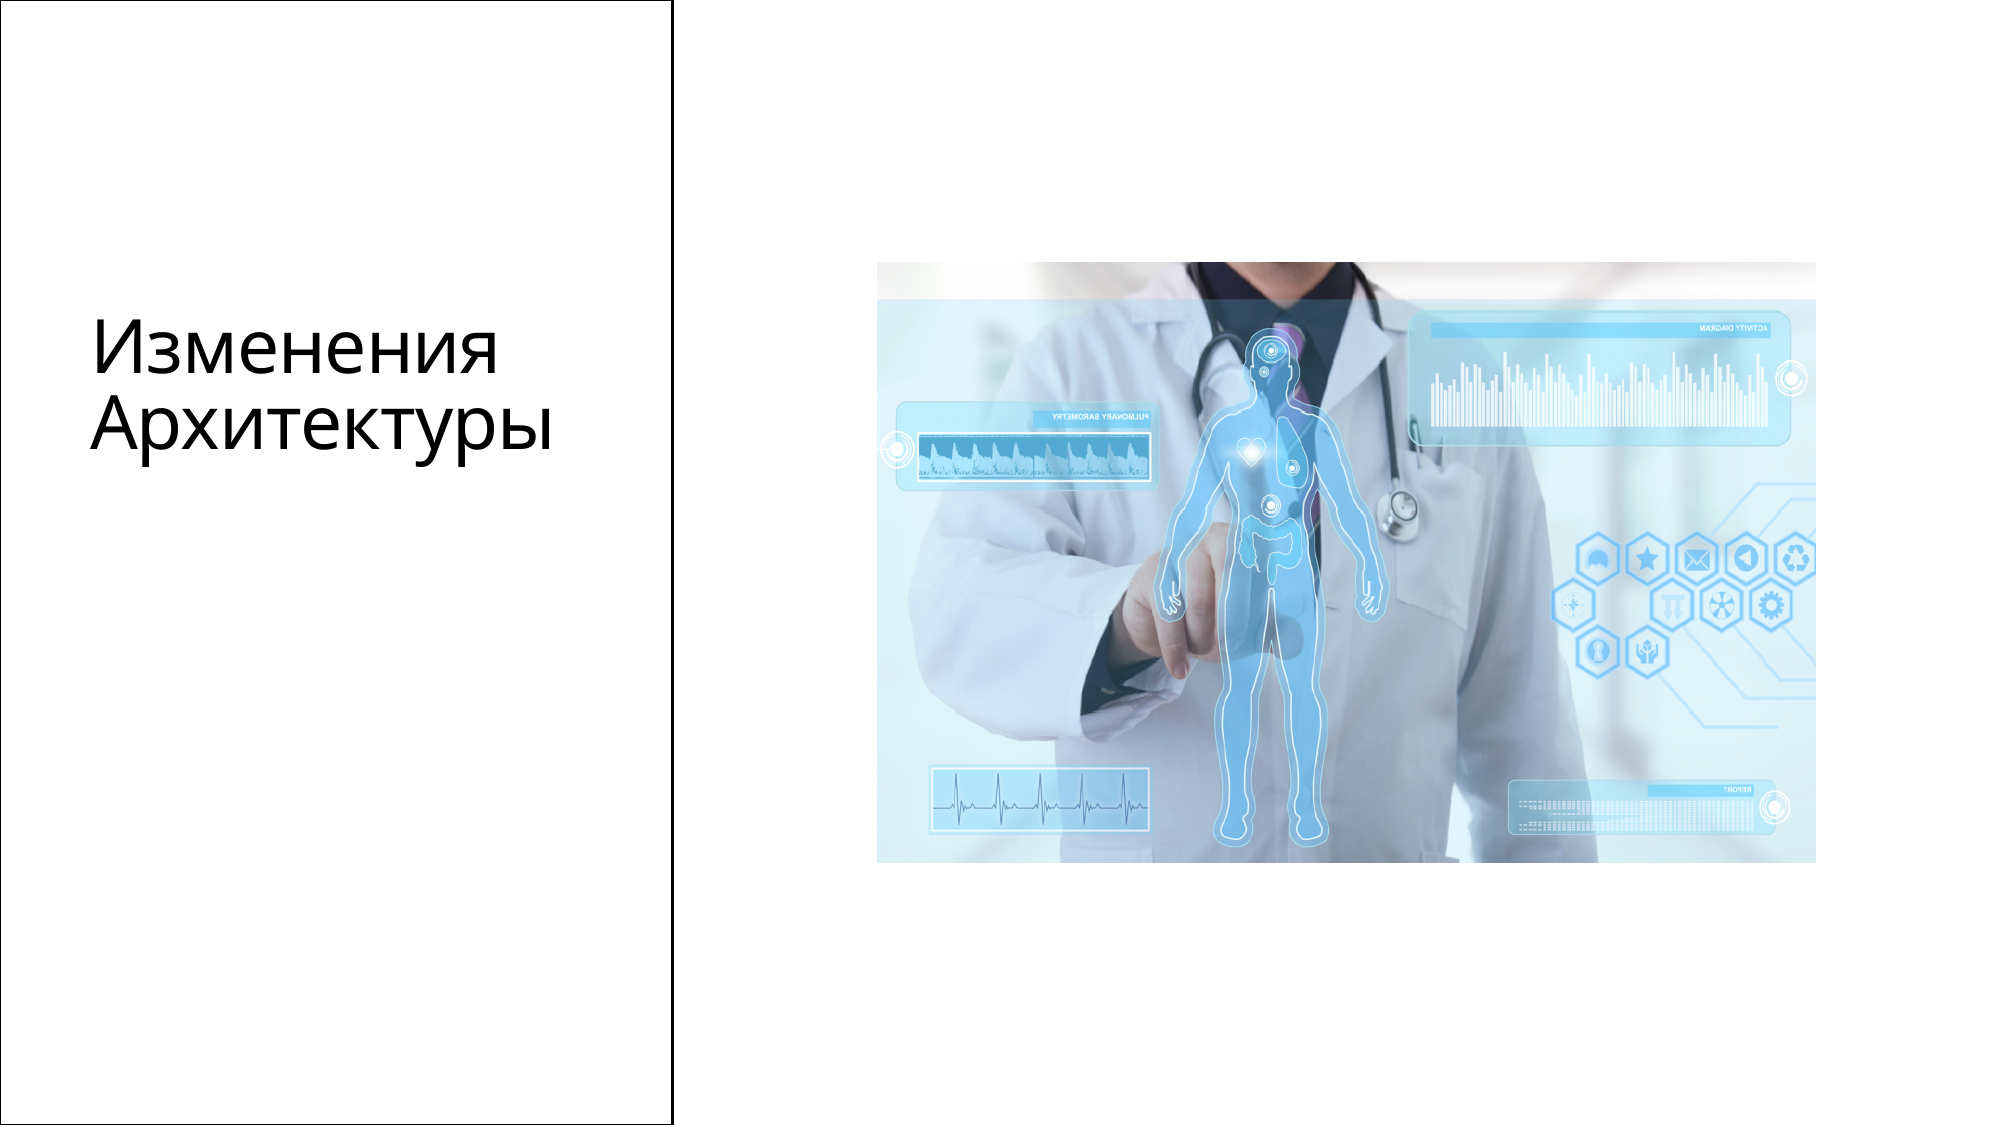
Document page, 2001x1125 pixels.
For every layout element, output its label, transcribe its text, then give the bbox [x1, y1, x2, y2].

title Изменения Архитектуры [75, 97, 600, 473]
text_box [0, 0, 674, 1125]
picture [877, 261, 1816, 863]
